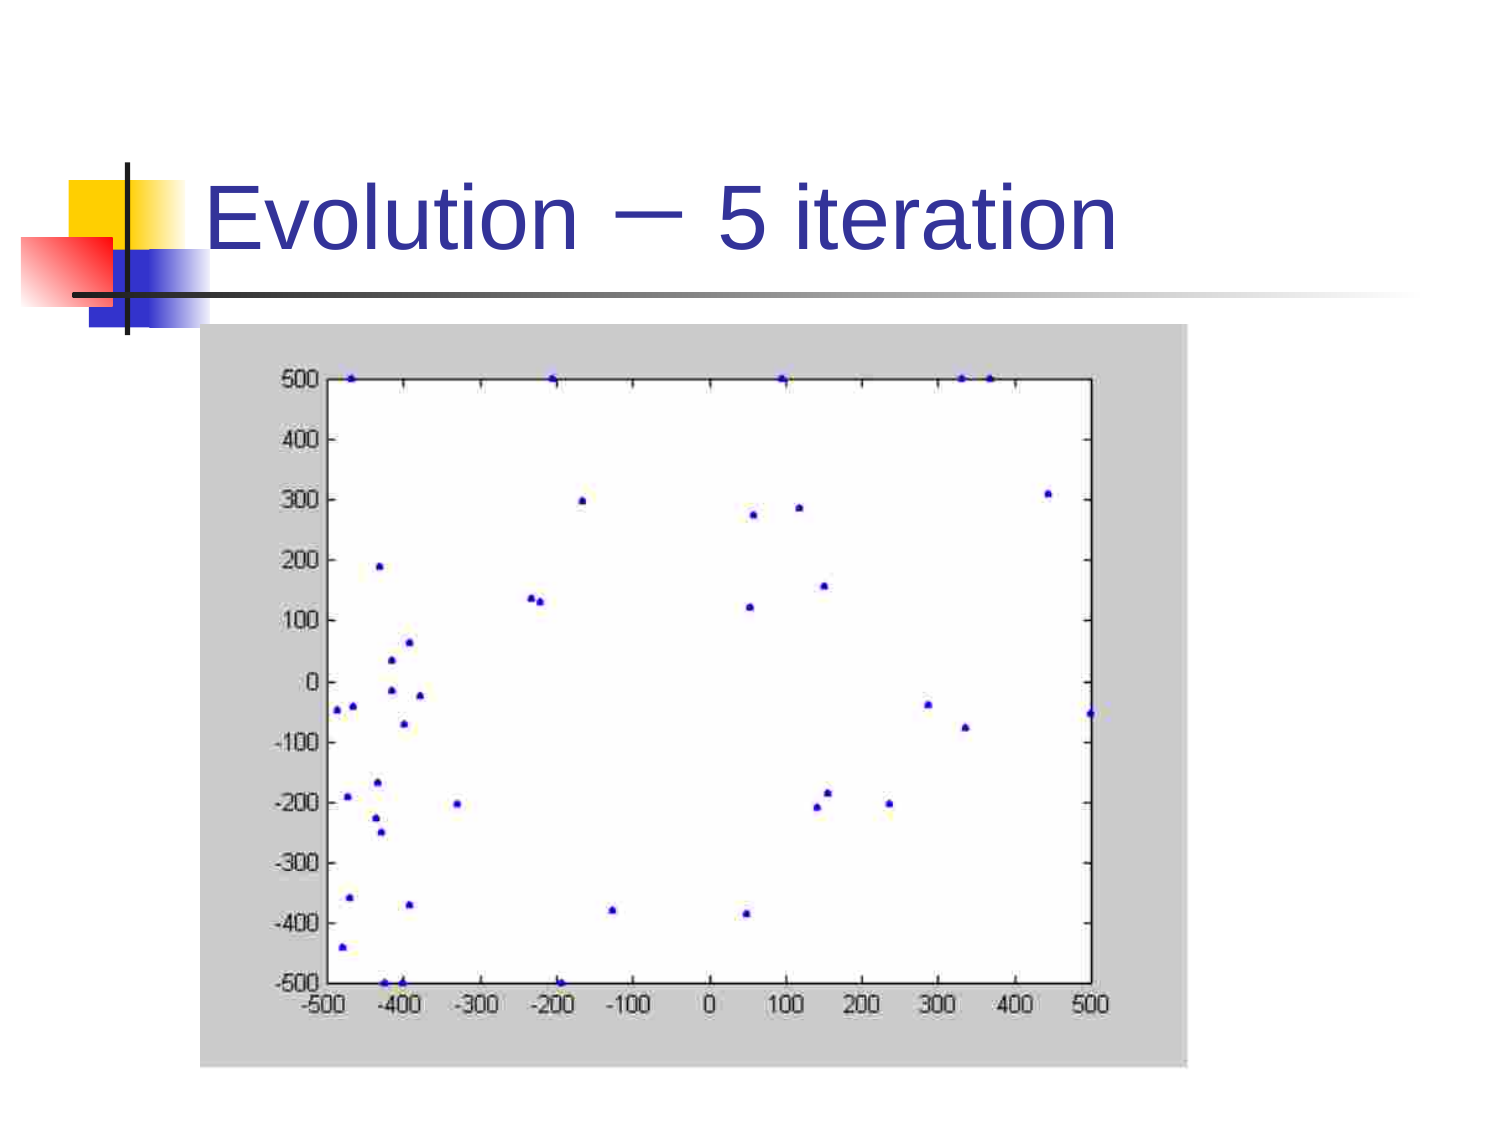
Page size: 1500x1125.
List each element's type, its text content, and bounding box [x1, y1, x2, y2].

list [199, 324, 1190, 1070]
title Evolution－5 iteration [188, 35, 1468, 275]
